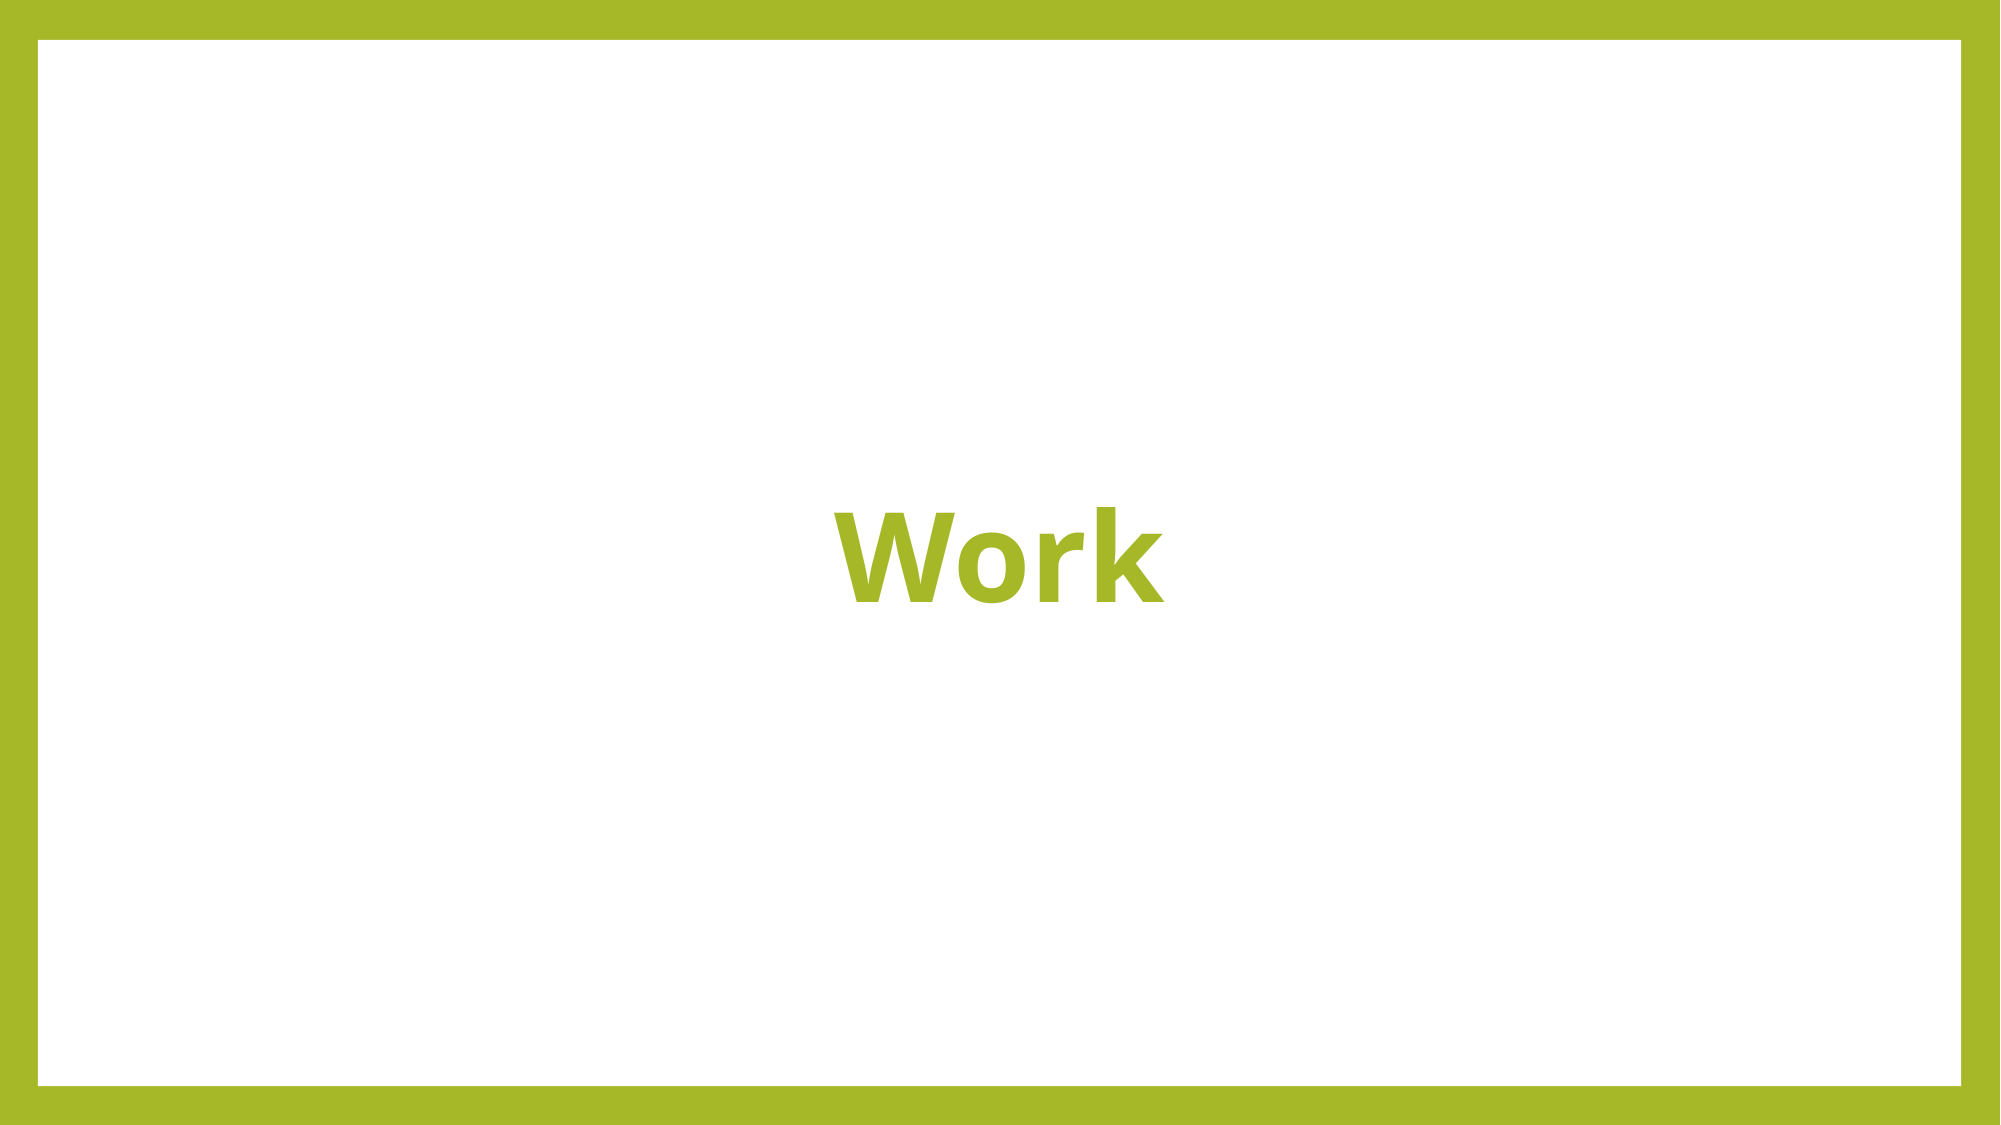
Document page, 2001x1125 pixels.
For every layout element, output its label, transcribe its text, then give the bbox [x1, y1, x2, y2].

title Work [505, 426, 1495, 699]
